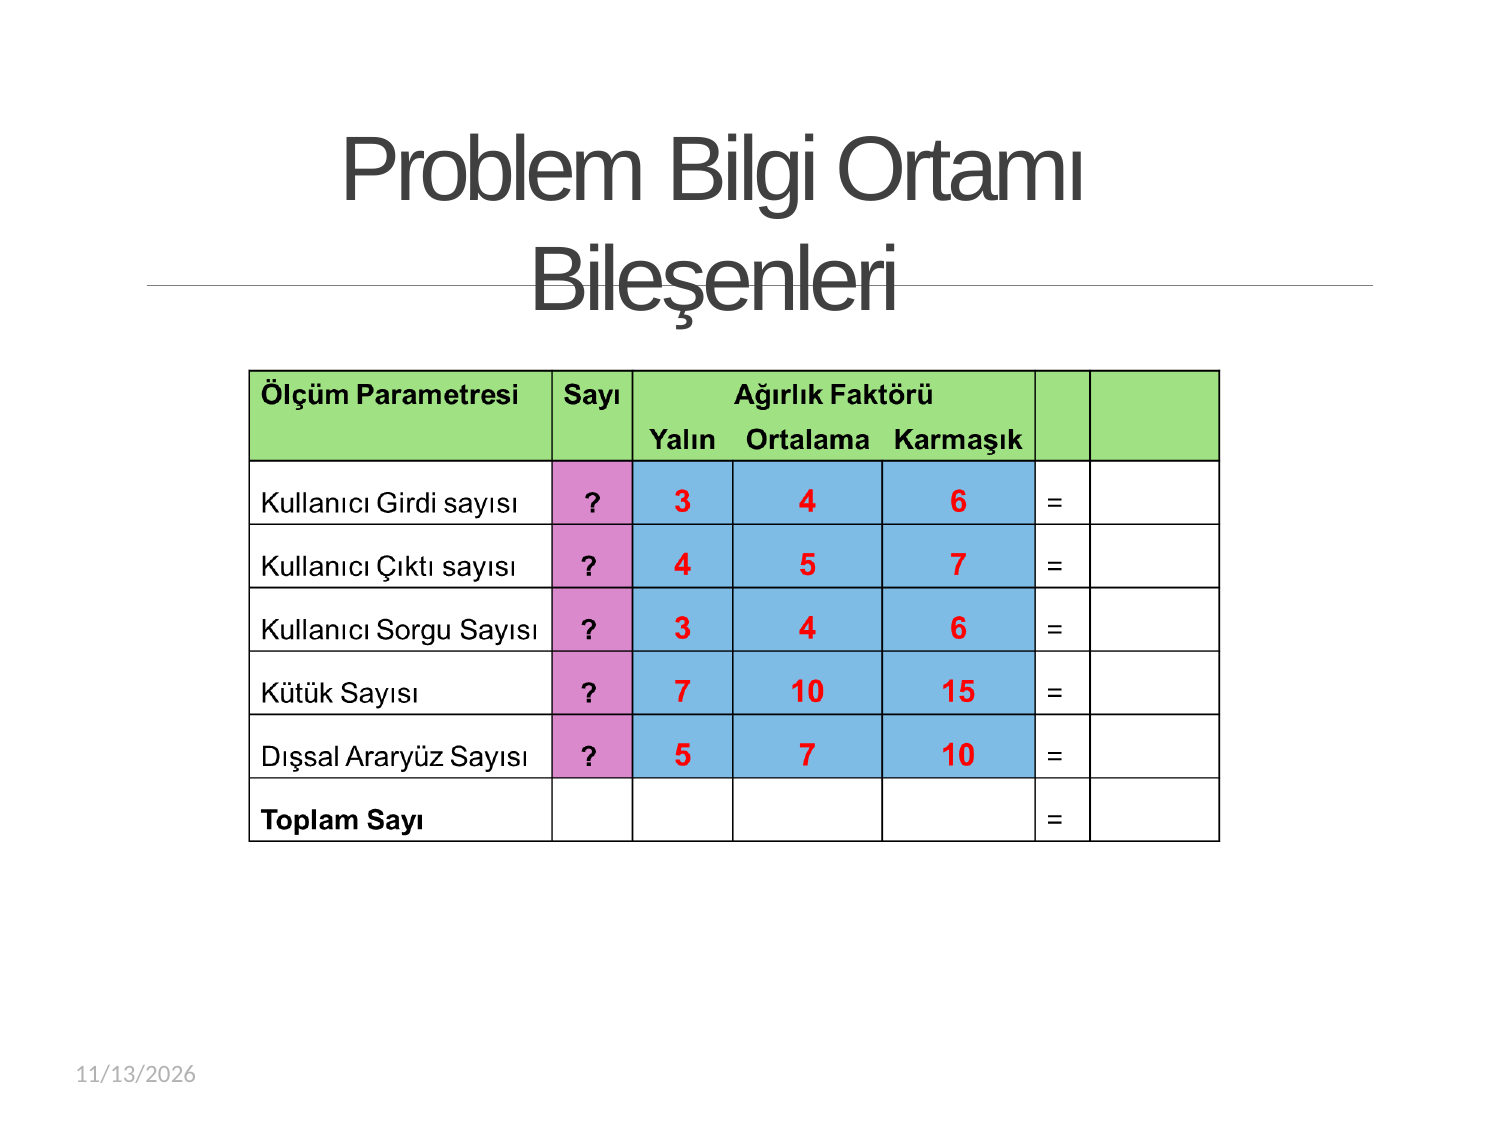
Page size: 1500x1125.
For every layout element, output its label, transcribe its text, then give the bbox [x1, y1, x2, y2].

title Problem Bilgi Ortamı Bileşenleri [147, 106, 1281, 329]
slide_number 17 [1074, 746, 1425, 1125]
text_box [242, 366, 1221, 853]
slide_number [75, 1042, 425, 1103]
